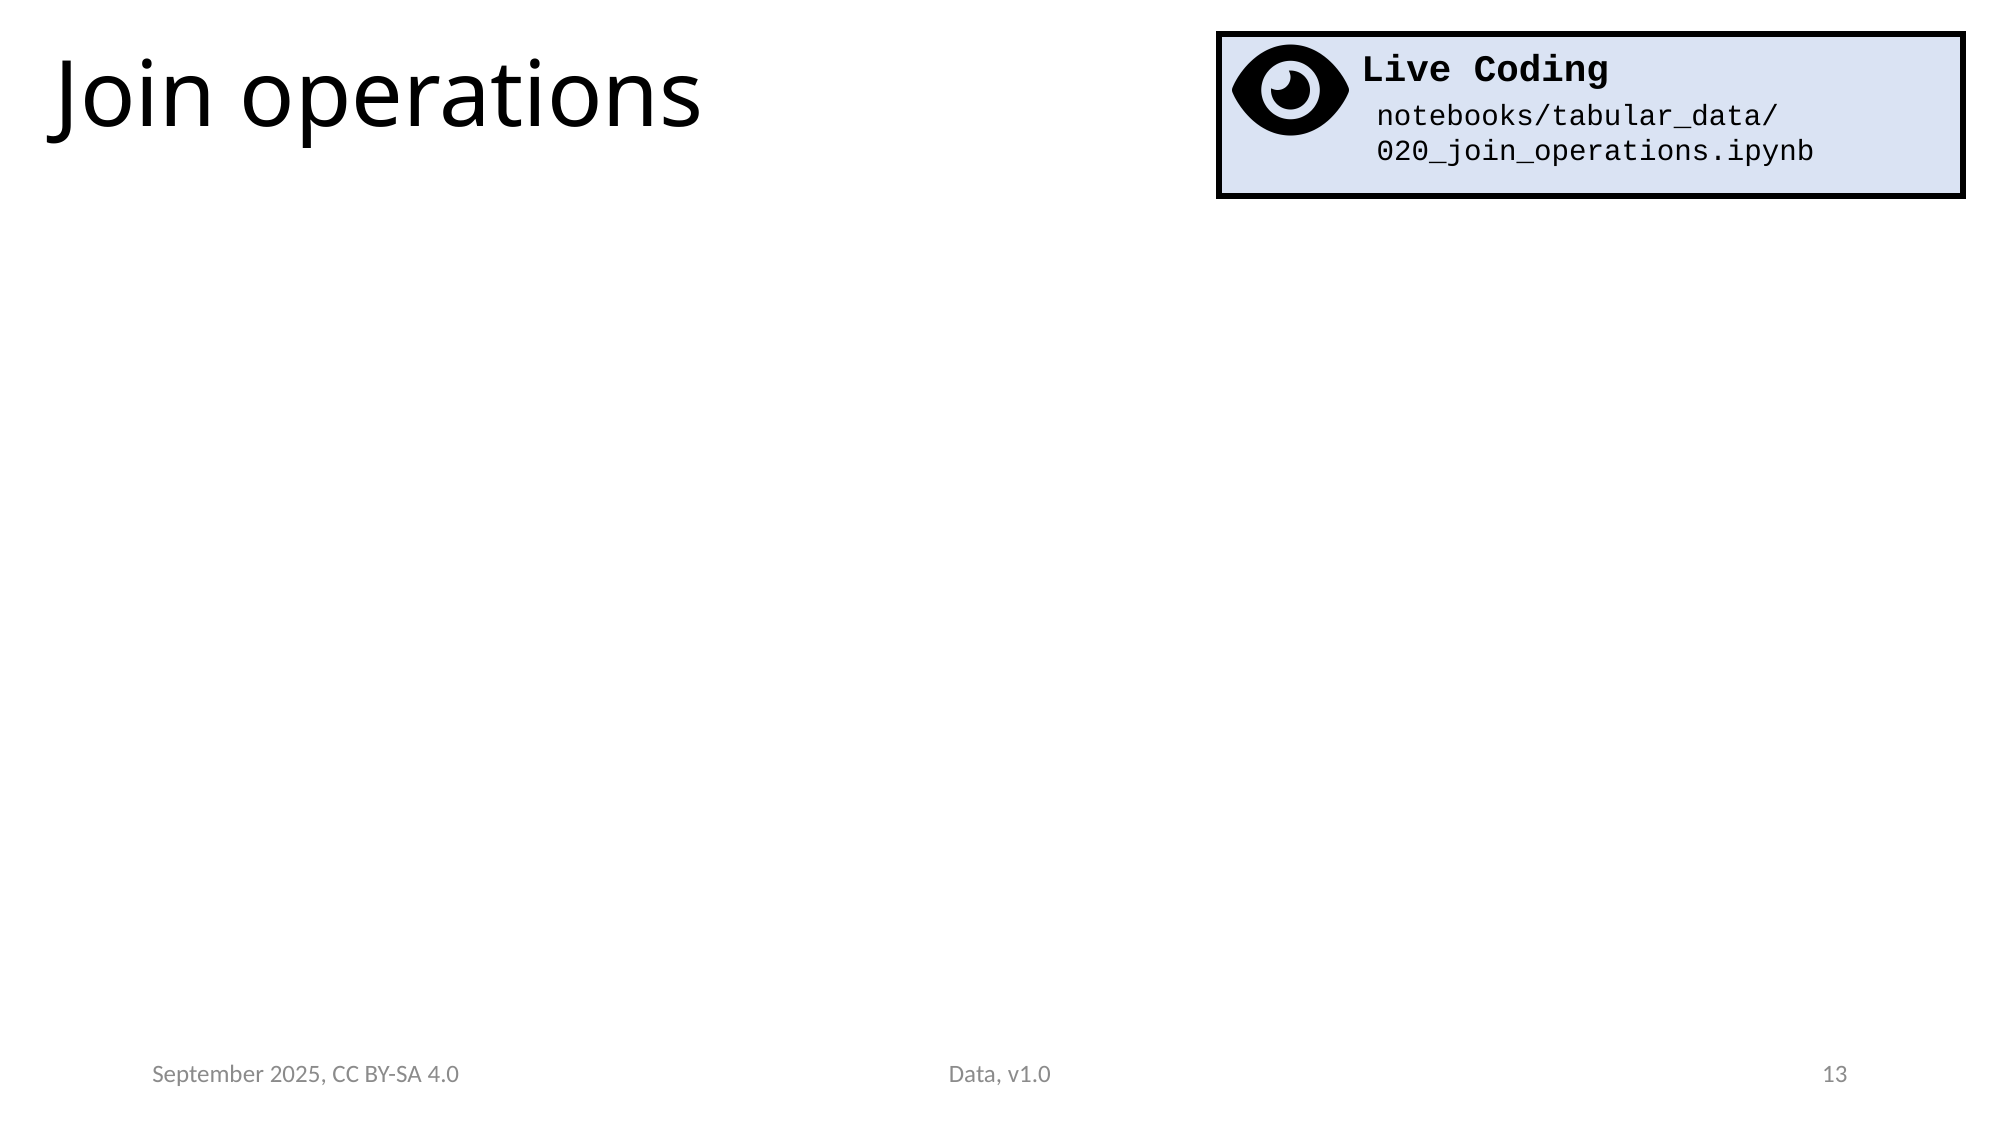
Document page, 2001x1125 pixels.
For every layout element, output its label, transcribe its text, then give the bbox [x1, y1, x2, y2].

title Join operations [55, 23, 1934, 172]
text_box notebooks/tabular_data/ 020_join_operations.ipynb [1361, 88, 1933, 174]
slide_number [137, 1042, 588, 1103]
text_box Live Coding [1339, 36, 1631, 97]
text_box [1218, 33, 1964, 197]
picture [1232, 38, 1349, 142]
footer Data, v1.0 [662, 1042, 1338, 1103]
slide_number 13 [1412, 1042, 1863, 1103]
